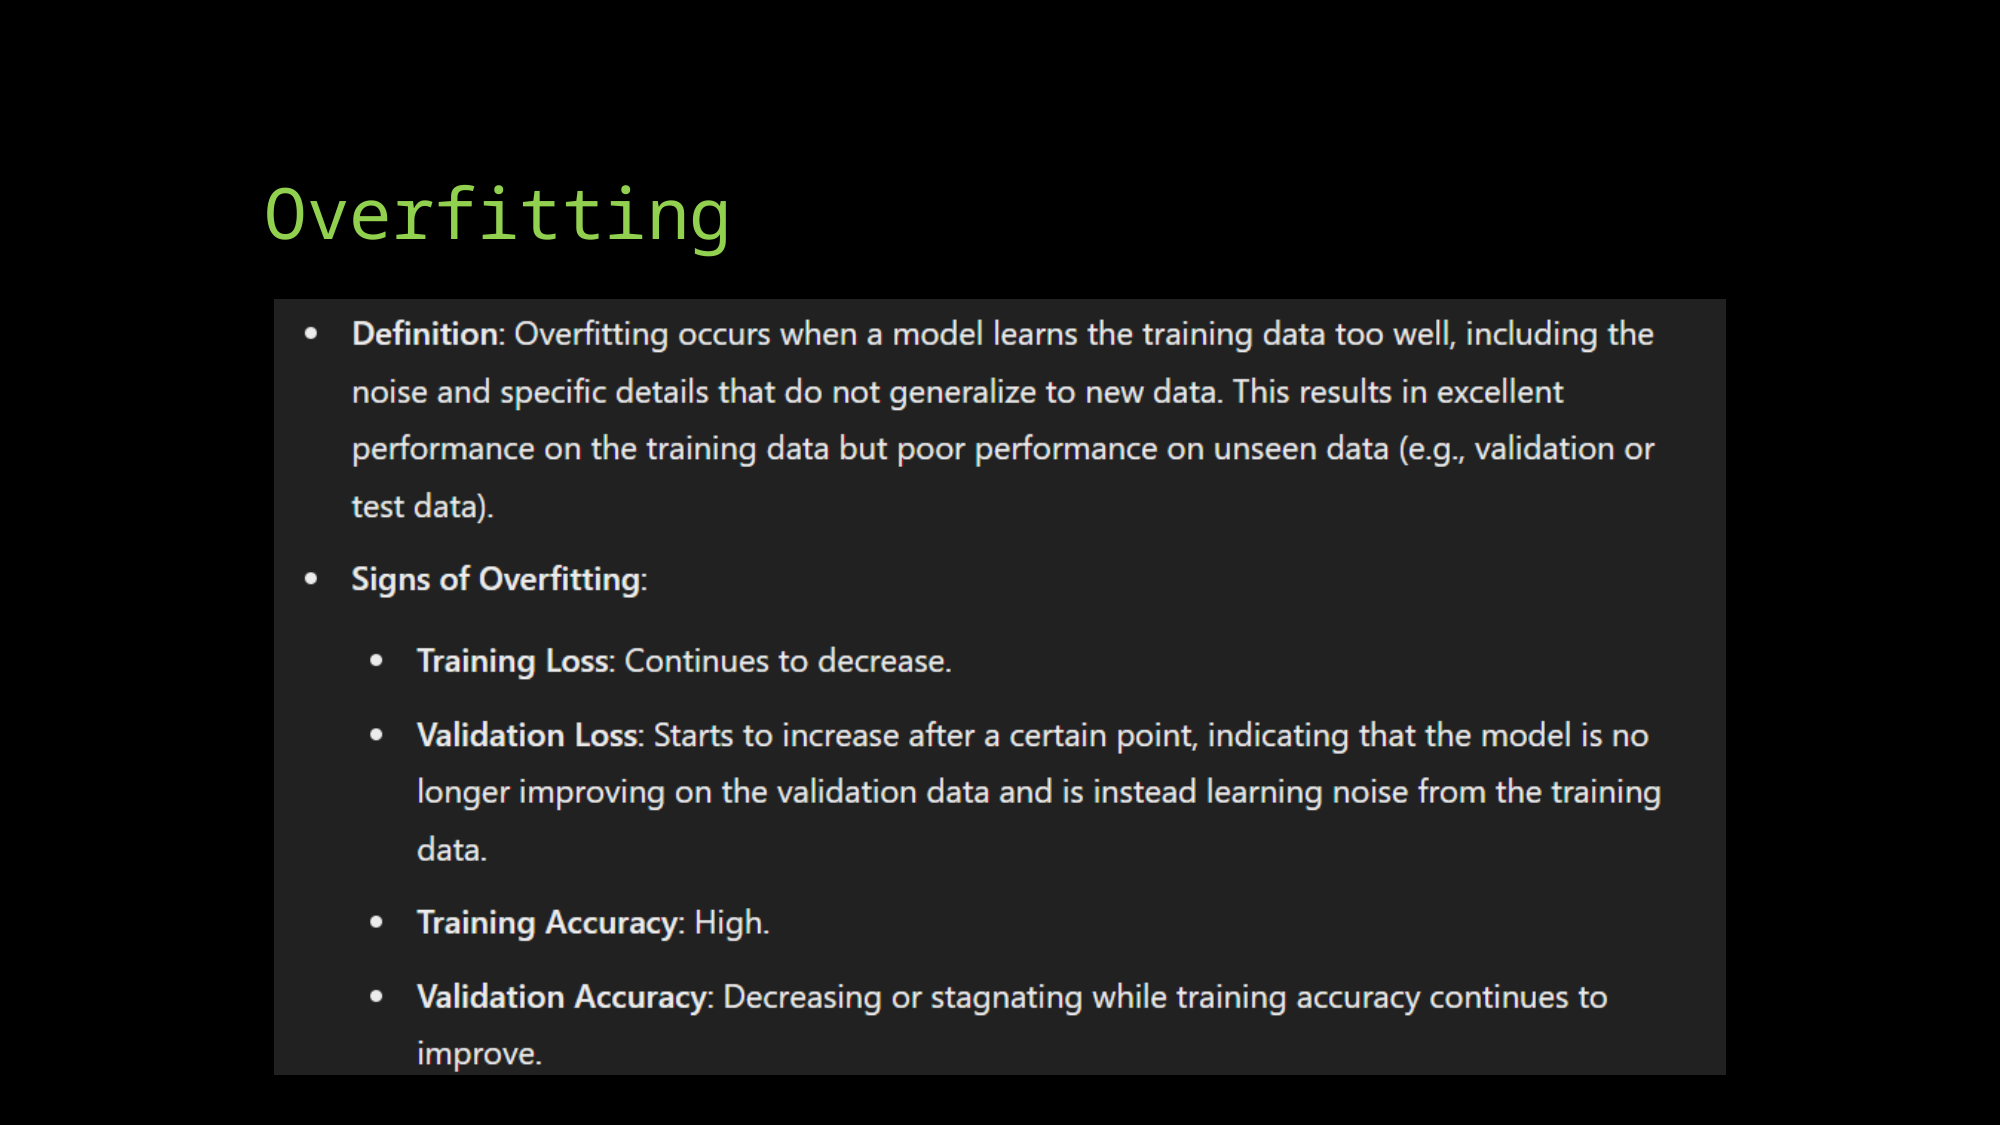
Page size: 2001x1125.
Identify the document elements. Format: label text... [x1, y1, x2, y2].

picture [273, 299, 1726, 1075]
title Overfitting [249, 75, 1750, 263]
